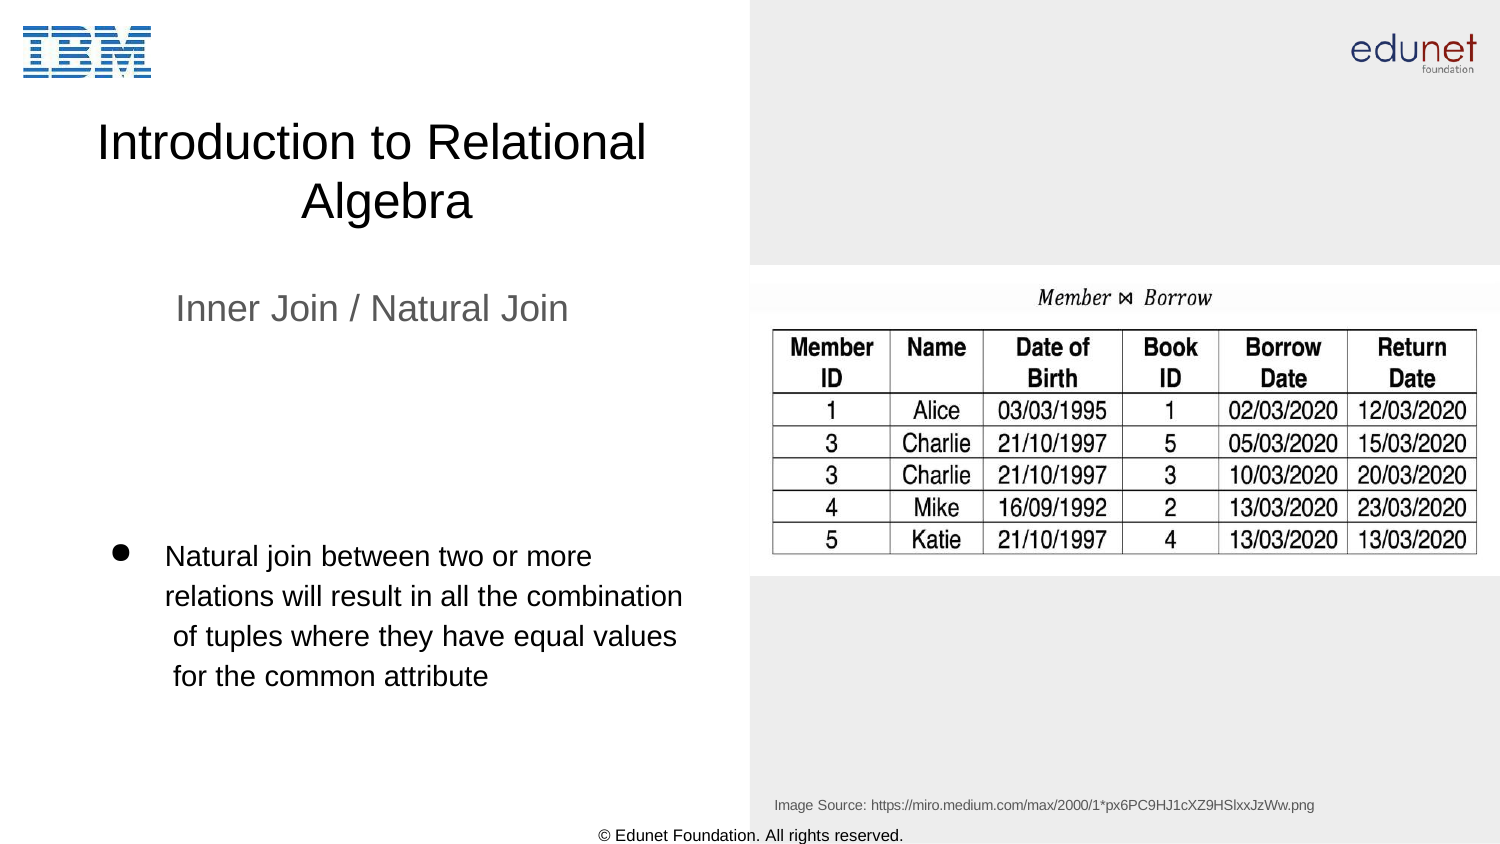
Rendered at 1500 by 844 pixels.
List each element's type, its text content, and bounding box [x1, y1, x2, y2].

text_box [749, 0, 1500, 844]
text_box Image Source: https://miro.medium.com/max/2000/1*px6PC9HJ1cXZ9HSlxxJzWw.png © Edunet Foundation. All rights reserved. [596, 794, 744, 844]
title Introduction to Relational Algebra [94, 105, 650, 252]
text_box Inner Join / Natural Join [173, 282, 573, 330]
picture [23, 26, 151, 78]
text_box Natural join between two or more relations will result in all the combination of tuples where they have equal values for the common attribute [107, 529, 686, 693]
